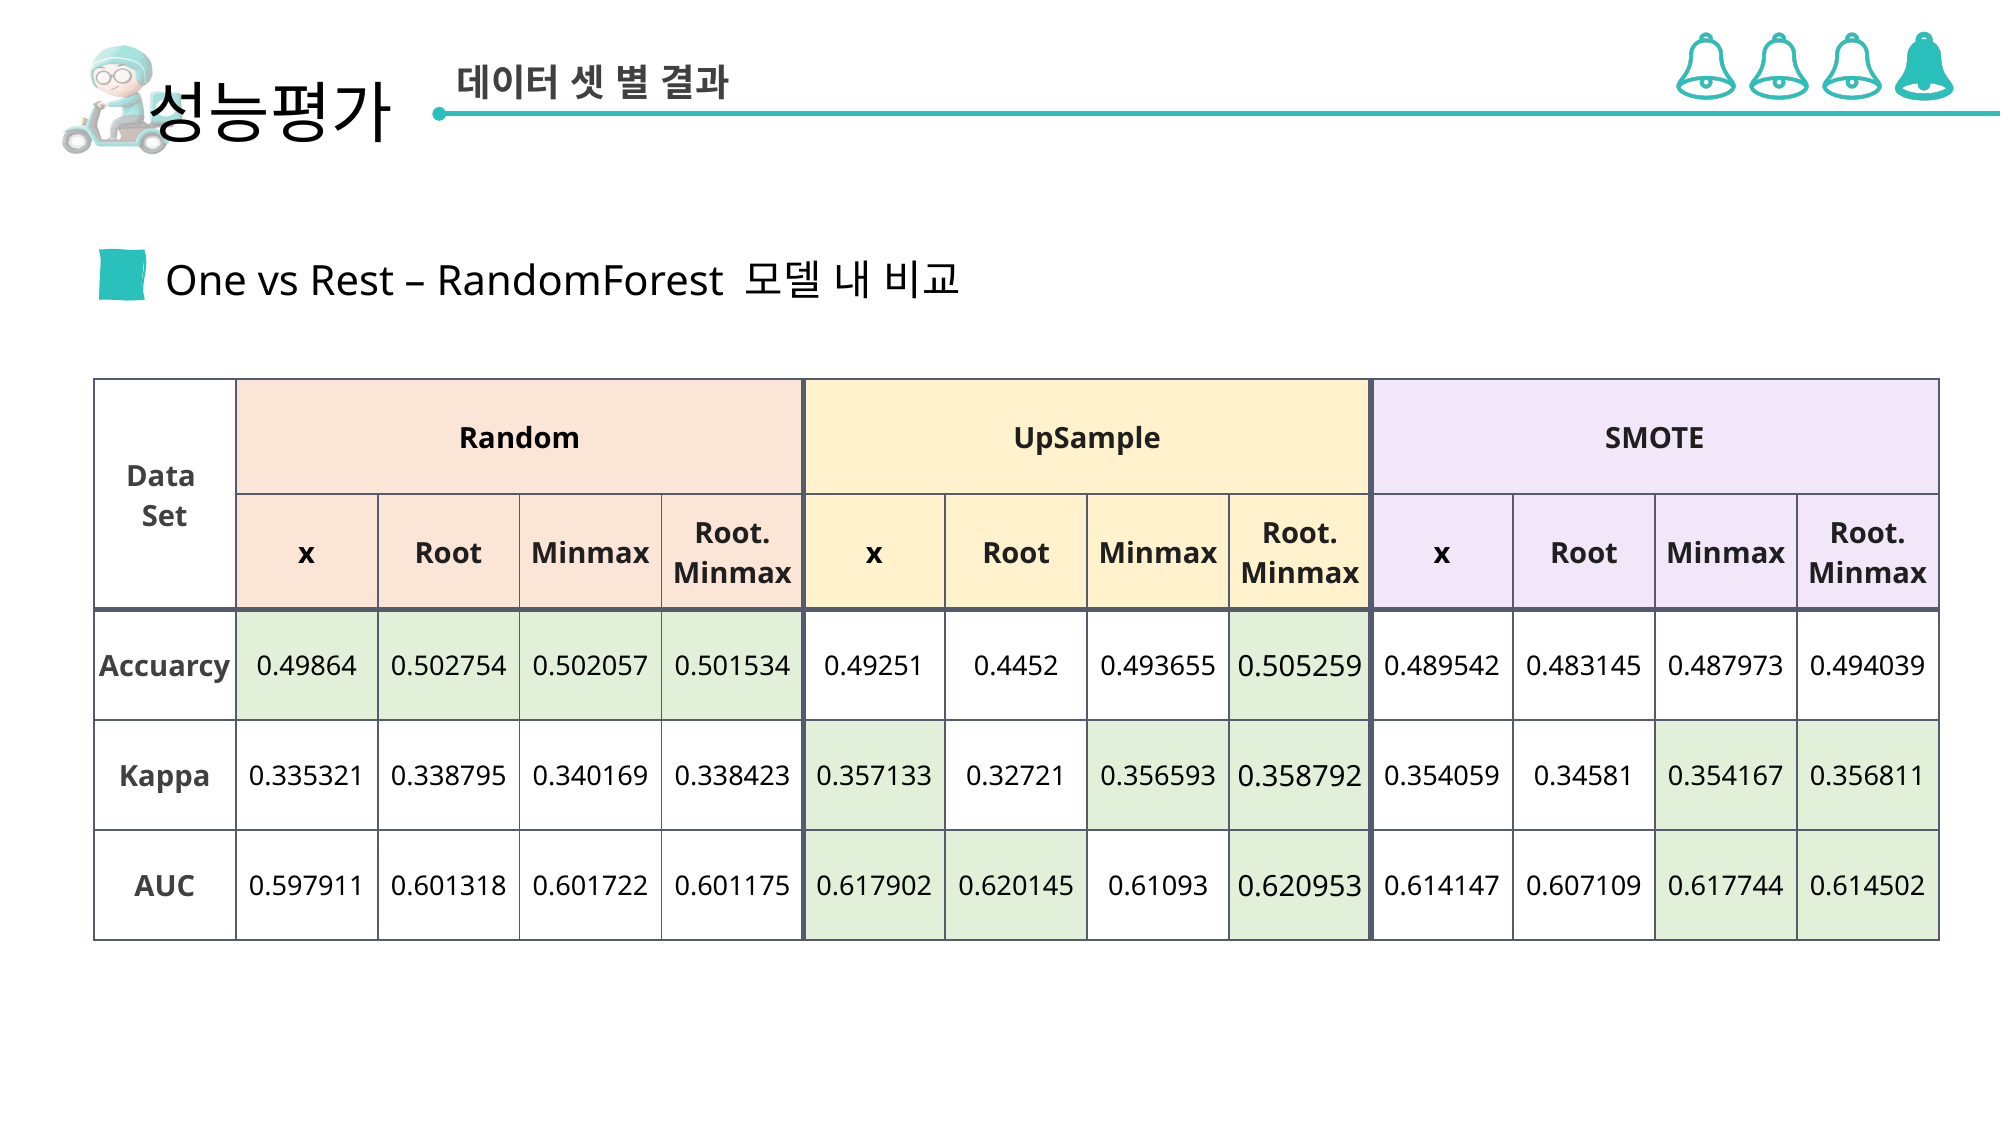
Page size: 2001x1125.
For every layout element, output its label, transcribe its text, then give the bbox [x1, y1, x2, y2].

table_cell 0.354059 [1374, 721, 1512, 829]
table_cell Accuarcy [95, 612, 235, 719]
table_cell 0.32721 [946, 721, 1086, 829]
table_cell x [806, 495, 944, 607]
table_cell Minmax [1656, 495, 1796, 607]
table_cell 0.358792 [1230, 721, 1368, 829]
table_cell Minmax [520, 495, 661, 607]
table_cell 0.597911 [237, 831, 377, 939]
table_cell 0.493655 [1088, 612, 1228, 719]
table_cell Root [946, 495, 1086, 607]
table_cell x [237, 495, 377, 607]
table_cell 0.340169 [520, 721, 661, 829]
table_cell 0.49251 [806, 612, 944, 719]
table_cell 0.357133 [806, 721, 944, 829]
table_cell 0.502057 [520, 612, 661, 719]
table_cell Root. Minmax [1230, 495, 1368, 607]
table_cell AUC [95, 831, 235, 939]
table_header SMOTE [1374, 380, 1938, 493]
table_cell Kappa [95, 721, 235, 829]
table_cell 0.338795 [379, 721, 519, 829]
table_cell 0.4452 [946, 612, 1086, 719]
table_cell 0.34581 [1514, 721, 1654, 829]
table_cell Root. Minmax [662, 495, 801, 607]
table_cell 0.505259 [1230, 612, 1368, 719]
table_cell 0.614502 [1798, 831, 1938, 939]
table_cell 0.494039 [1798, 612, 1938, 719]
table_cell 0.620145 [946, 831, 1086, 939]
table_cell Root. Minmax [1798, 495, 1938, 607]
table_cell Root [379, 495, 519, 607]
table_cell 0.607109 [1514, 831, 1654, 939]
table_cell 0.356593 [1088, 721, 1228, 829]
table_cell 0.487973 [1656, 612, 1796, 719]
table_cell 0.483145 [1514, 612, 1654, 719]
table_cell 0.338423 [662, 721, 801, 829]
table_cell 0.501534 [662, 612, 801, 719]
table_header Data Set [95, 380, 235, 607]
table_cell 0.335321 [237, 721, 377, 829]
table_cell 0.617902 [806, 831, 944, 939]
table_cell 0.614147 [1374, 831, 1512, 939]
table_cell 0.601318 [379, 831, 519, 939]
table_cell 0.356811 [1798, 721, 1938, 829]
table_cell x [1374, 495, 1512, 607]
table_cell 0.601175 [662, 831, 801, 939]
table_cell 0.354167 [1656, 721, 1796, 829]
table_header Random [237, 380, 801, 493]
table_cell 0.601722 [520, 831, 661, 939]
text_box [98, 248, 147, 301]
table_cell 0.502754 [379, 612, 519, 719]
table_cell 0.489542 [1374, 612, 1512, 719]
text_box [57, 26, 2000, 165]
table_header UpSample [806, 380, 1368, 493]
table_cell 0.617744 [1656, 831, 1796, 939]
table_cell 0.61093 [1088, 831, 1228, 939]
table_cell Minmax [1088, 495, 1228, 607]
table_cell 0.620953 [1230, 831, 1368, 939]
table_cell Root [1514, 495, 1654, 607]
table_cell 0.49864 [237, 612, 377, 719]
text_box One vs Rest – RandomForest 모델 내 비교 [150, 246, 976, 311]
